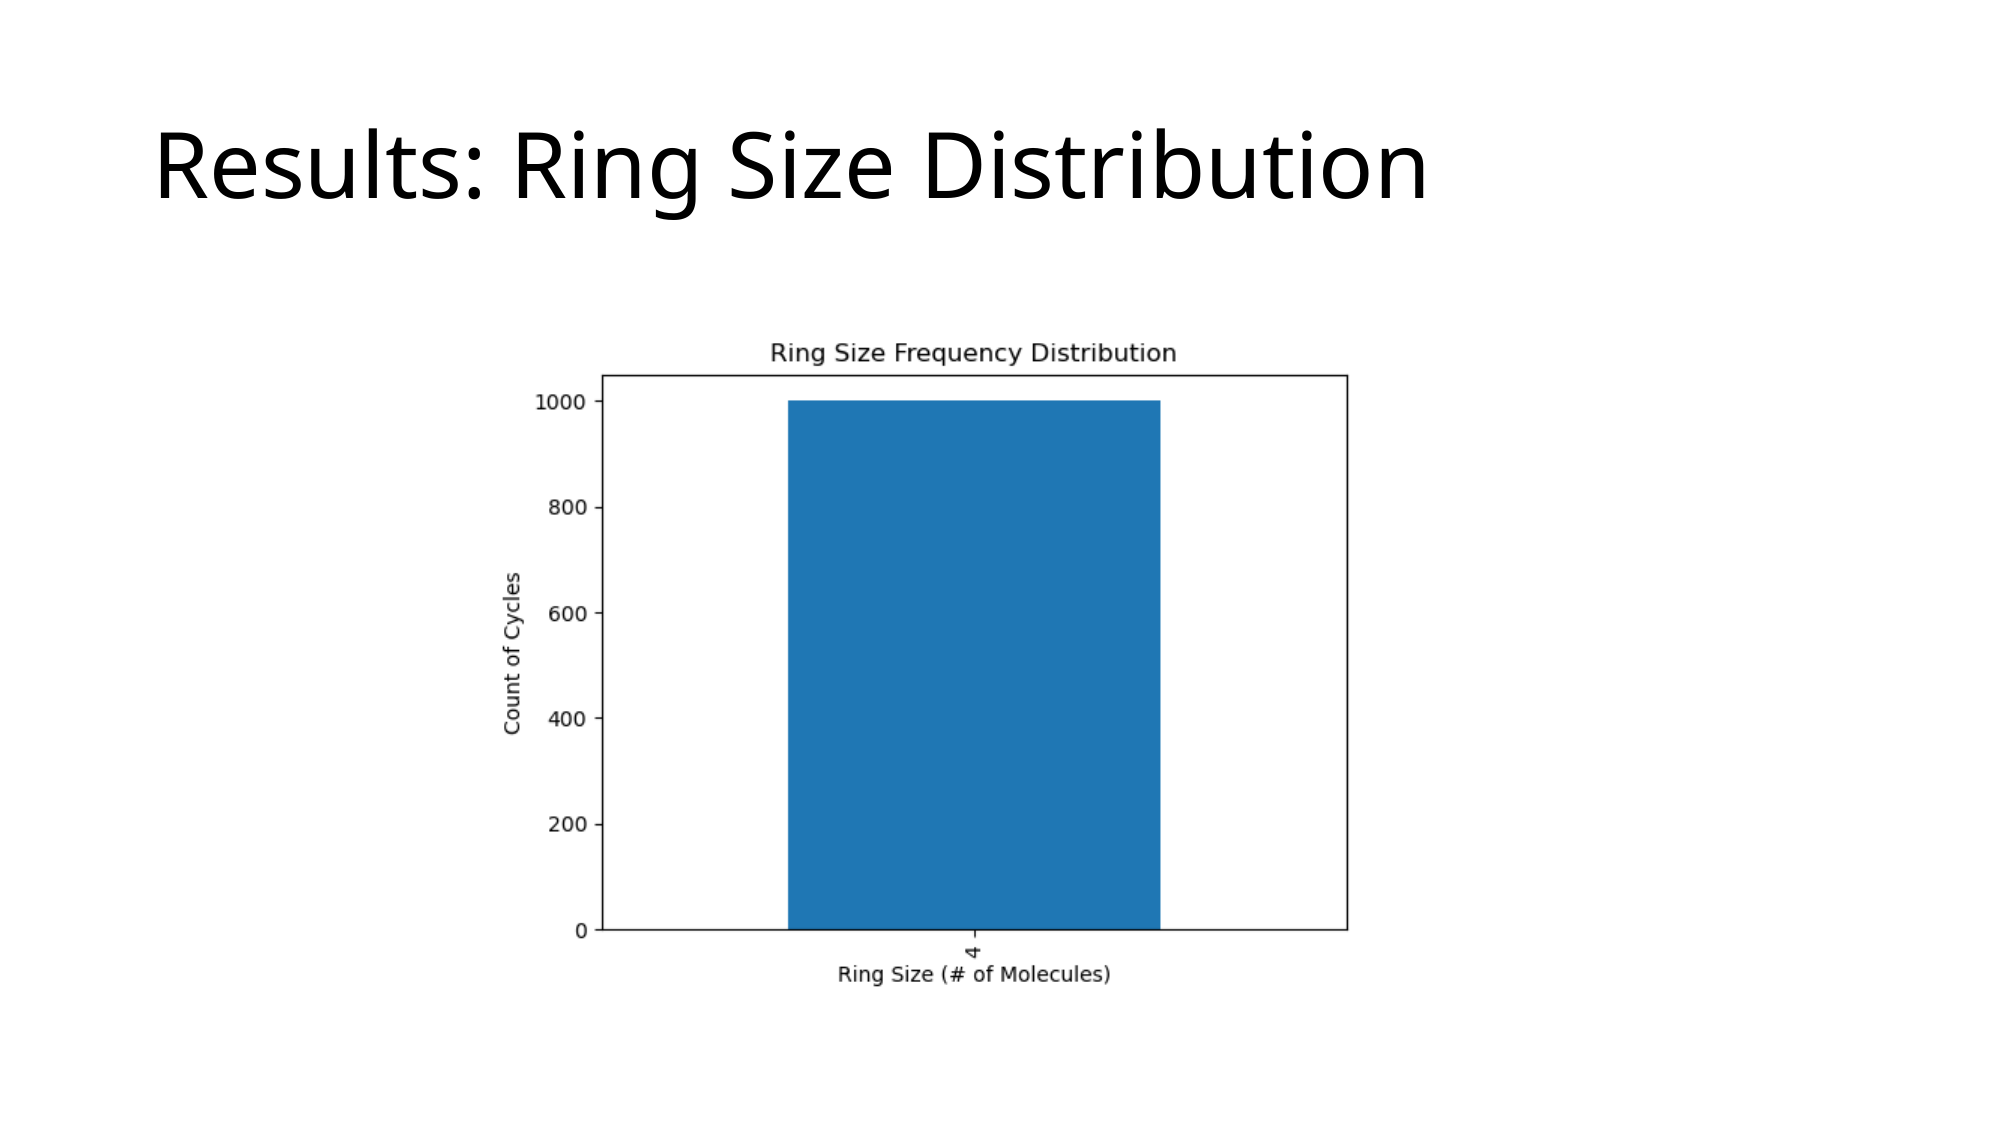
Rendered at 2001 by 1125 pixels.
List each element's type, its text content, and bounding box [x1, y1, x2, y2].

title Results: Ring Size Distribution [137, 59, 1863, 278]
picture [482, 288, 1443, 1009]
